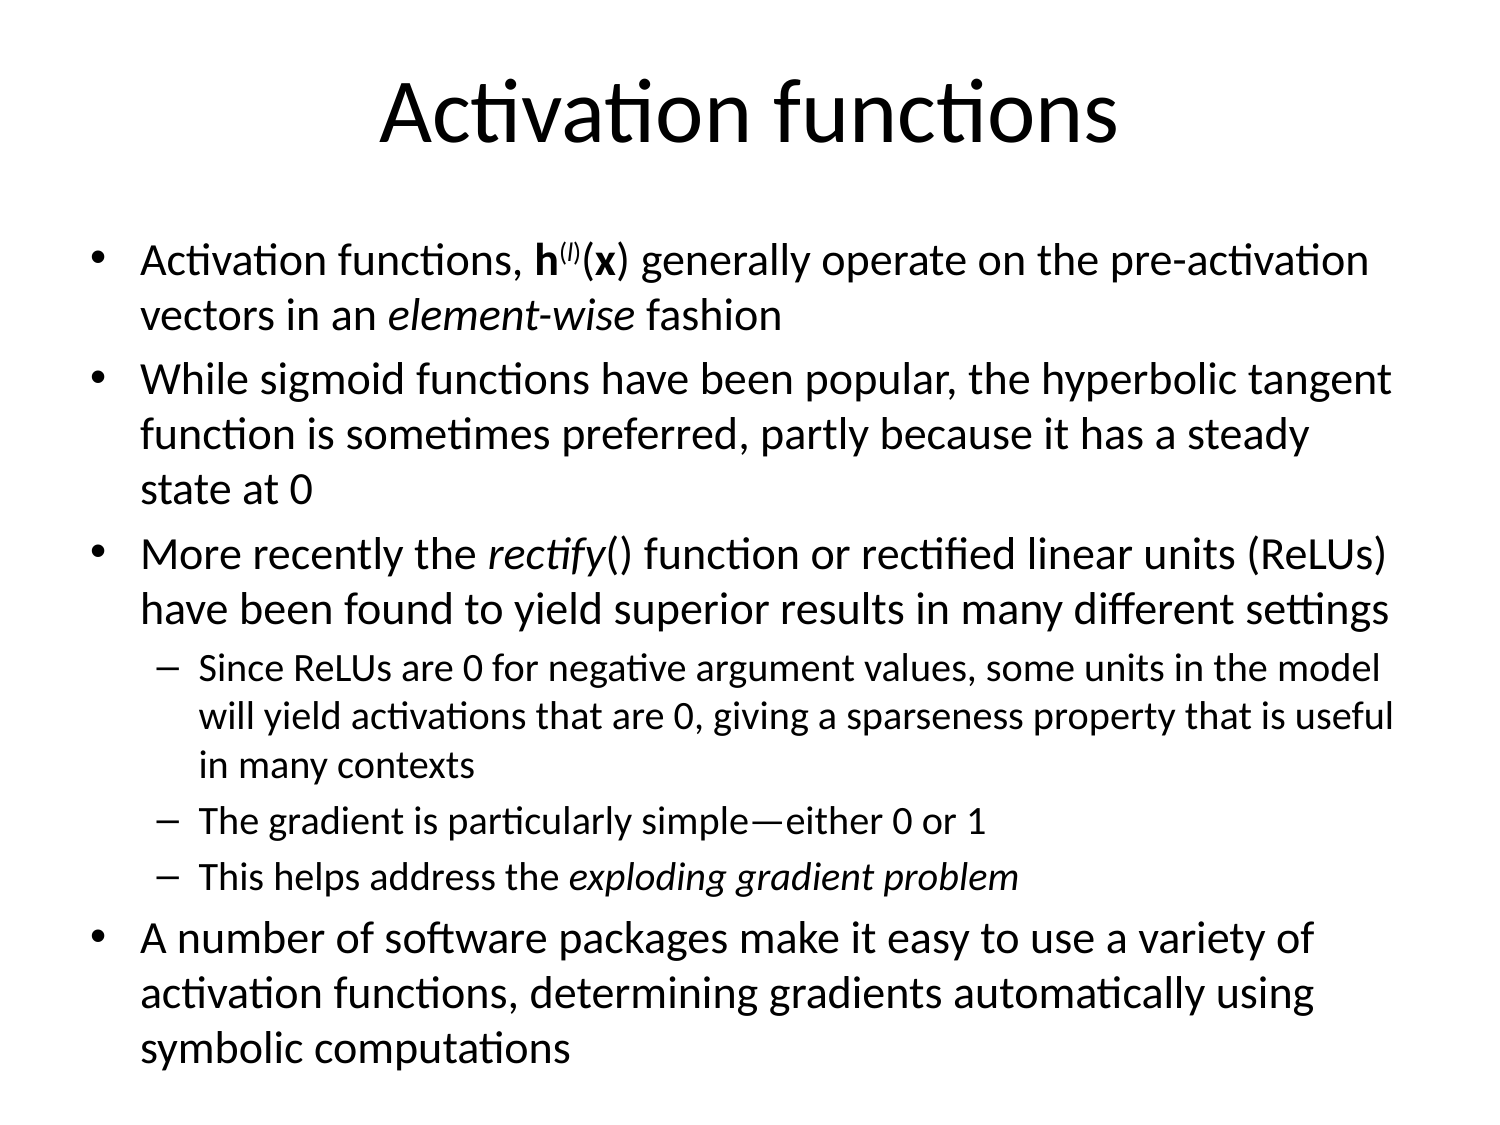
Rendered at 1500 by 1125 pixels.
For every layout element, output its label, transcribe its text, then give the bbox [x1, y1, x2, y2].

title Activation functions [75, 11, 1425, 200]
list Activation functions, h(l)(x) generally operate on the pre-activation vectors in an element-wise fashion While sigmoid functions have been popular, the hyperbolic tangent function is sometimes preferred, partly because it has a steady state at 0 More recently the rectify() function or rectified linear units (ReLUs) have been found to yield superior results in many different settings Since ReLUs are 0 for negative argument values, some units in the model will yield activations that are 0, giving a sparseness property that is useful in many contexts The gradient is particularly simple—either 0 or 1 This helps address the exploding gradient problem A number of software packages make it easy to use a variety of activation functions, determining gradients automatically using symbolic computations [75, 221, 1425, 1097]
